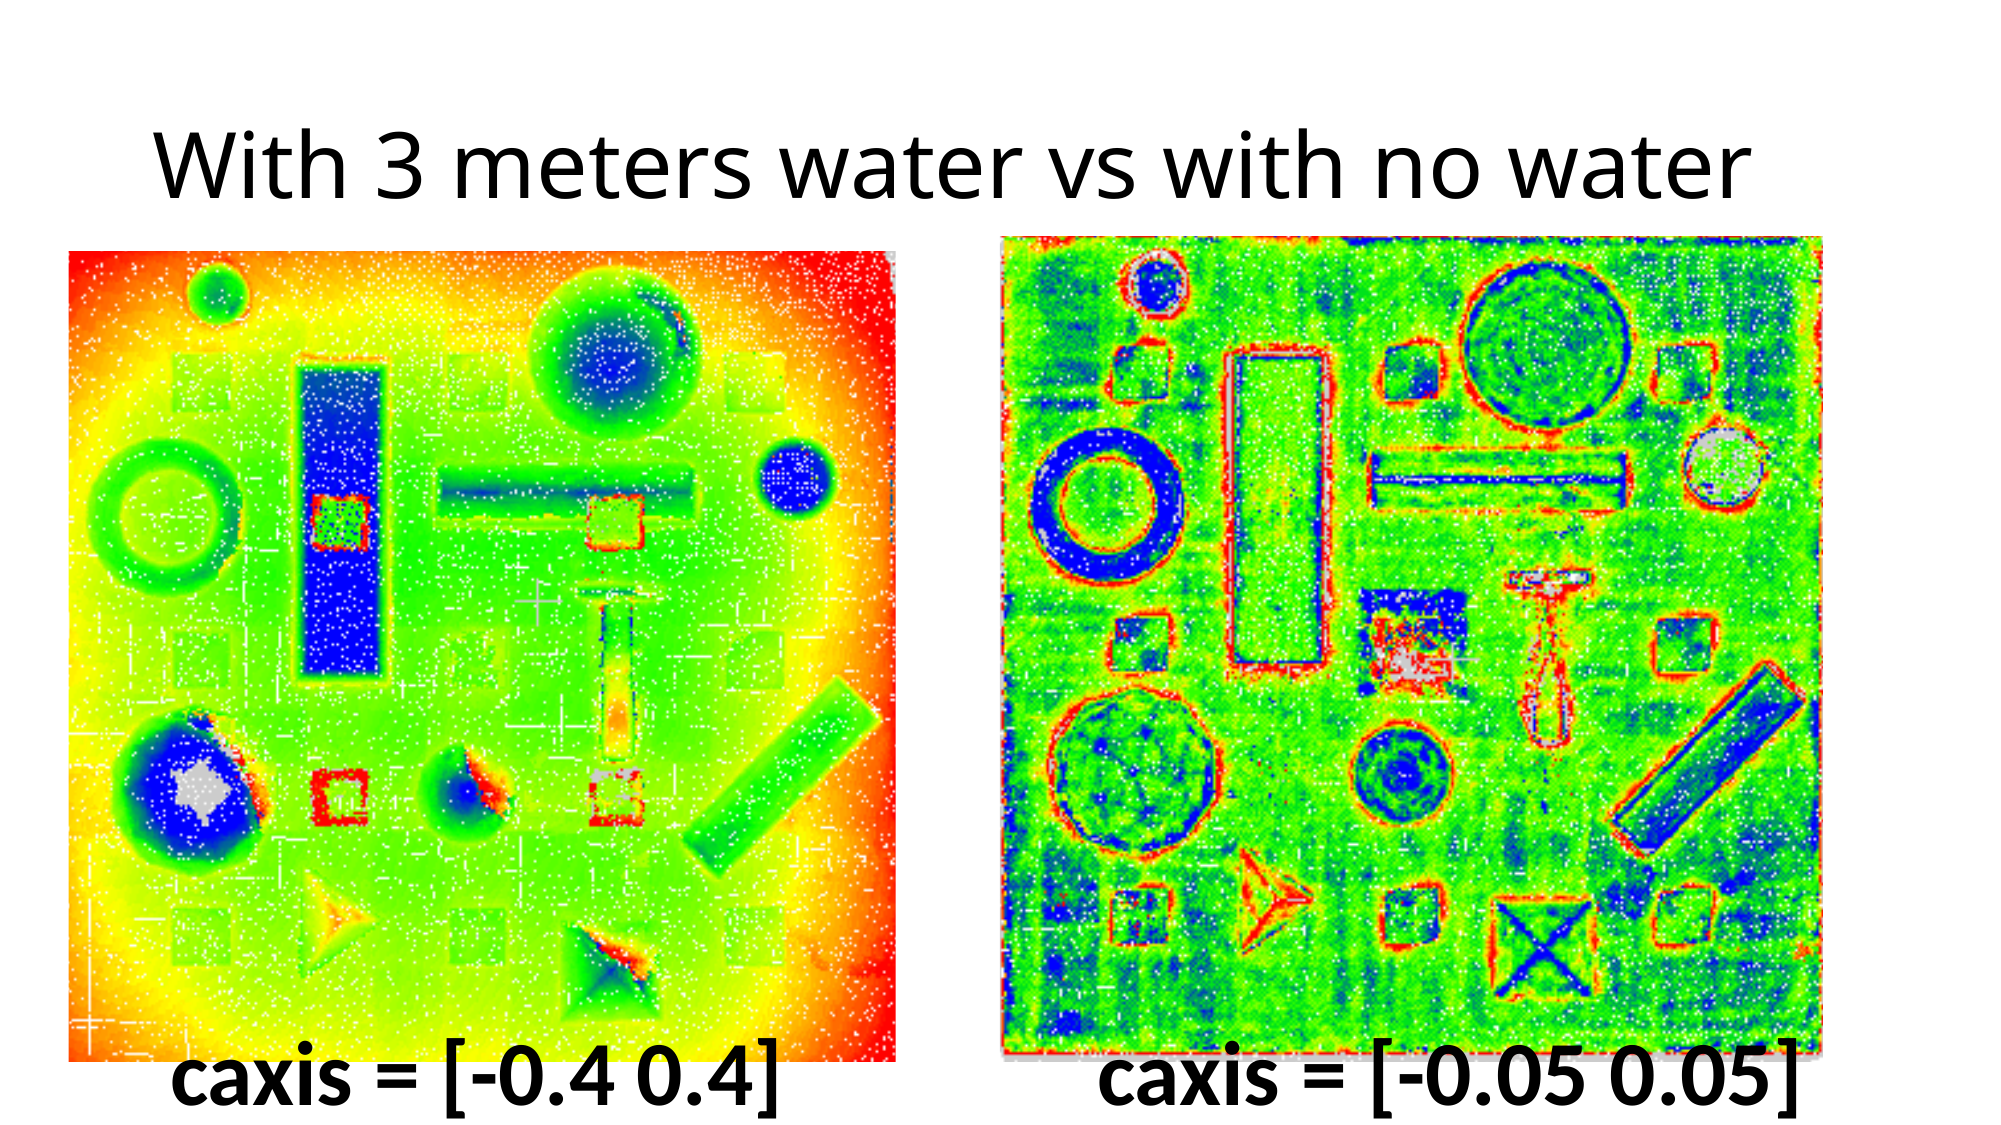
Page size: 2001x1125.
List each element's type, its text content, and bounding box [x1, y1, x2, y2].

picture [68, 251, 896, 1062]
picture [999, 236, 1823, 1062]
title With 3 meters water vs with no water [137, 59, 1863, 278]
text_box caxis = [-0.4 0.4] [155, 1018, 916, 1125]
text_box caxis = [-0.05 0.05] [1082, 1018, 1843, 1125]
